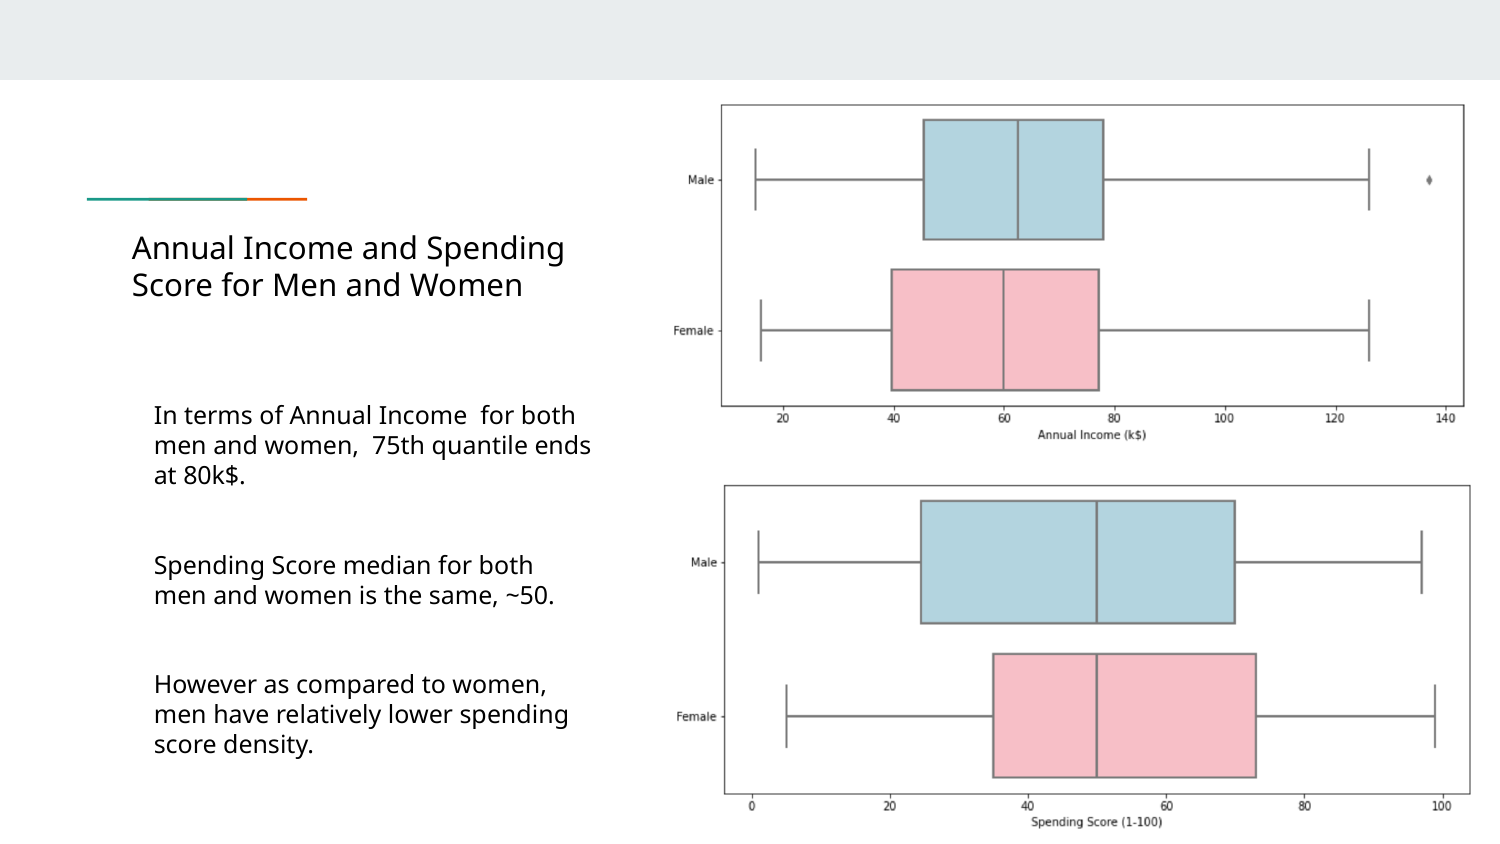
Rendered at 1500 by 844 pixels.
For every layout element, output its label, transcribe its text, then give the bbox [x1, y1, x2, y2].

text_box Annual Income and Spending Score for Men and Women [116, 213, 635, 318]
picture [671, 482, 1472, 832]
text_box In terms of Annual Income for both men and women, 75th quantile ends at 80k$. Spending Score median for both men and women is the same, ~50. However as compared to women, men have relatively lower spending score density. [138, 384, 608, 774]
picture [671, 93, 1472, 443]
